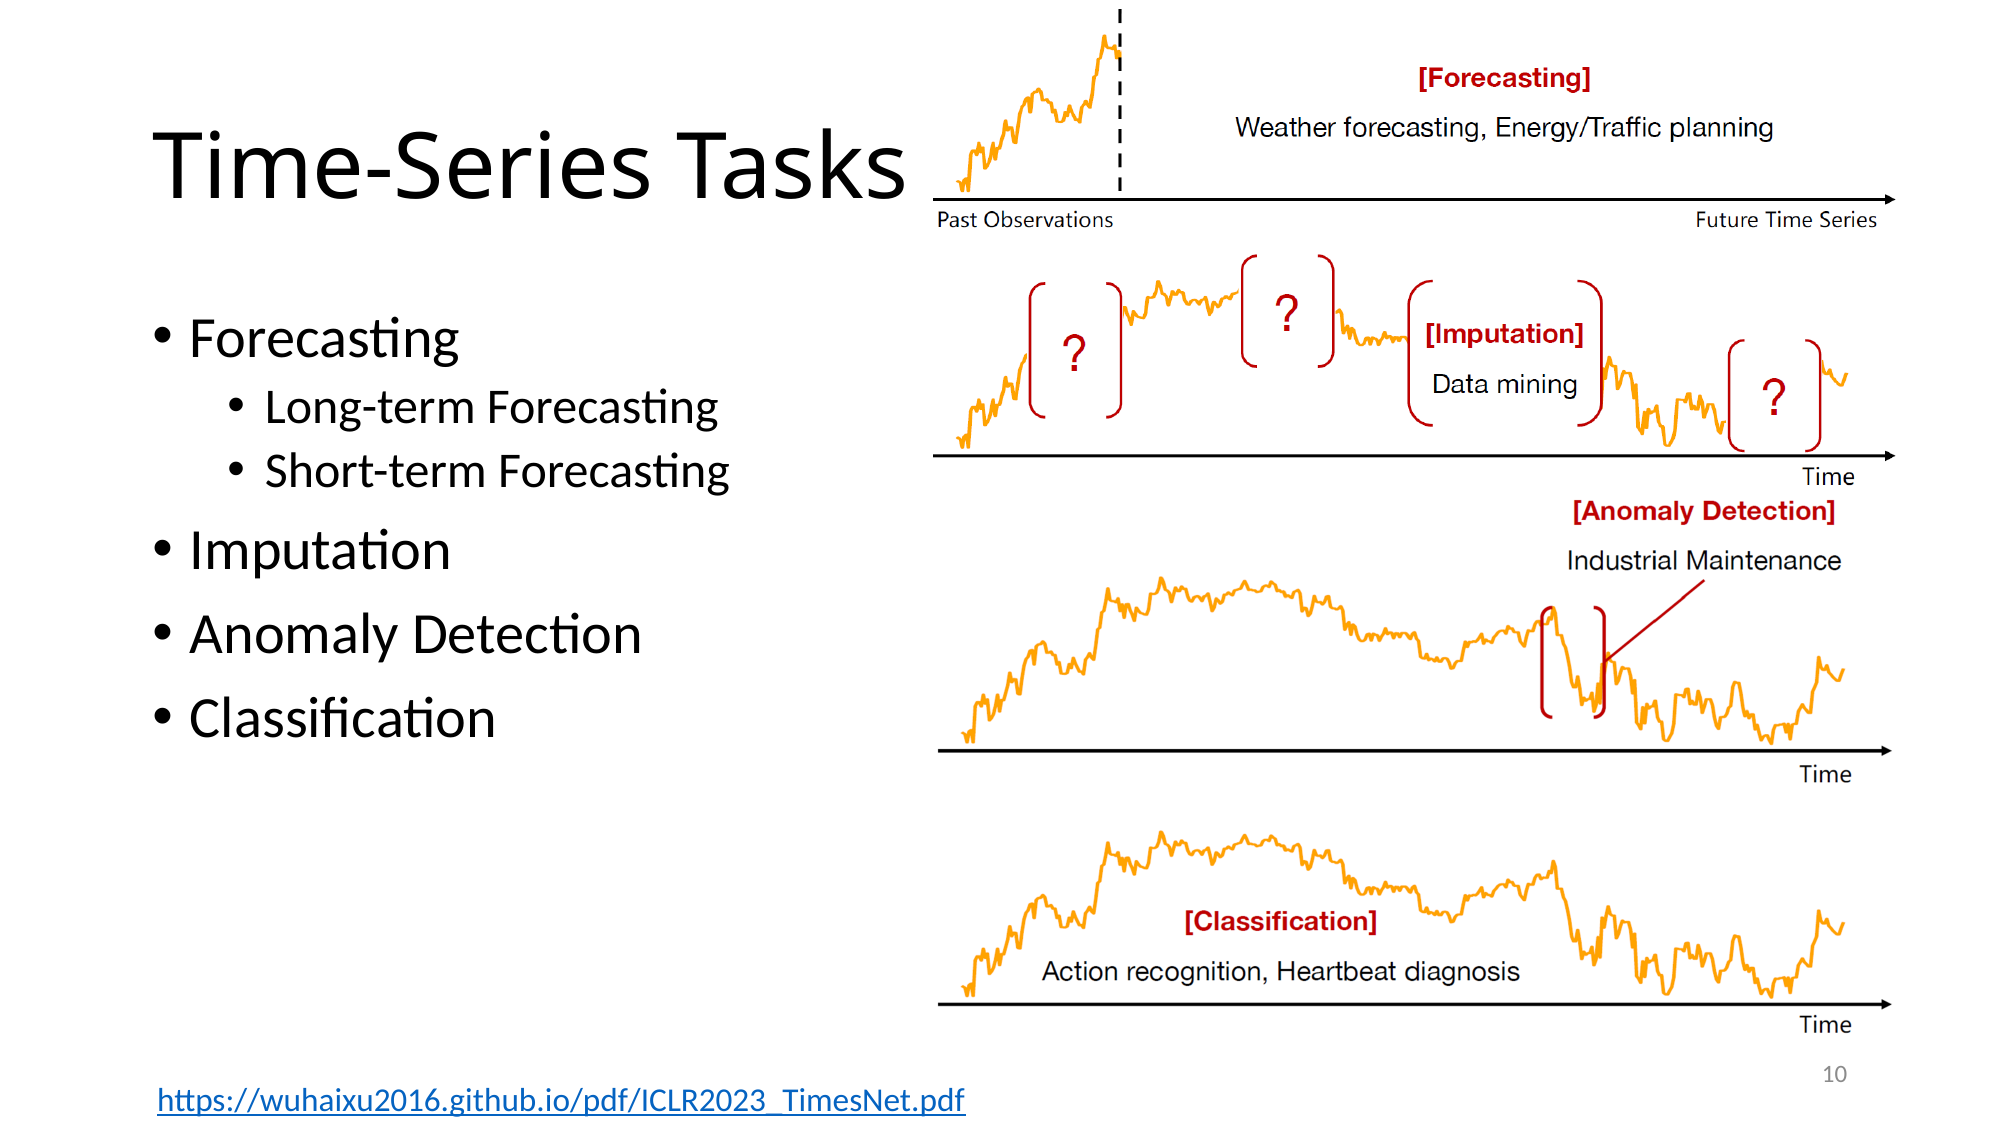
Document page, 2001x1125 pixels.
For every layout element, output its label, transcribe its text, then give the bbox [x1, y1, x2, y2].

title Time-Series Tasks [137, 59, 911, 278]
text_box https://wuhaixu2016.github.io/pdf/ICLR2023_TimesNet.pdf [142, 1070, 981, 1125]
list Forecasting Long-term Forecasting Short-term Forecasting Imputation Anomaly Detection Classification [137, 299, 917, 1014]
picture [911, 1, 1915, 1049]
slide_number 10 [1412, 1049, 1863, 1103]
